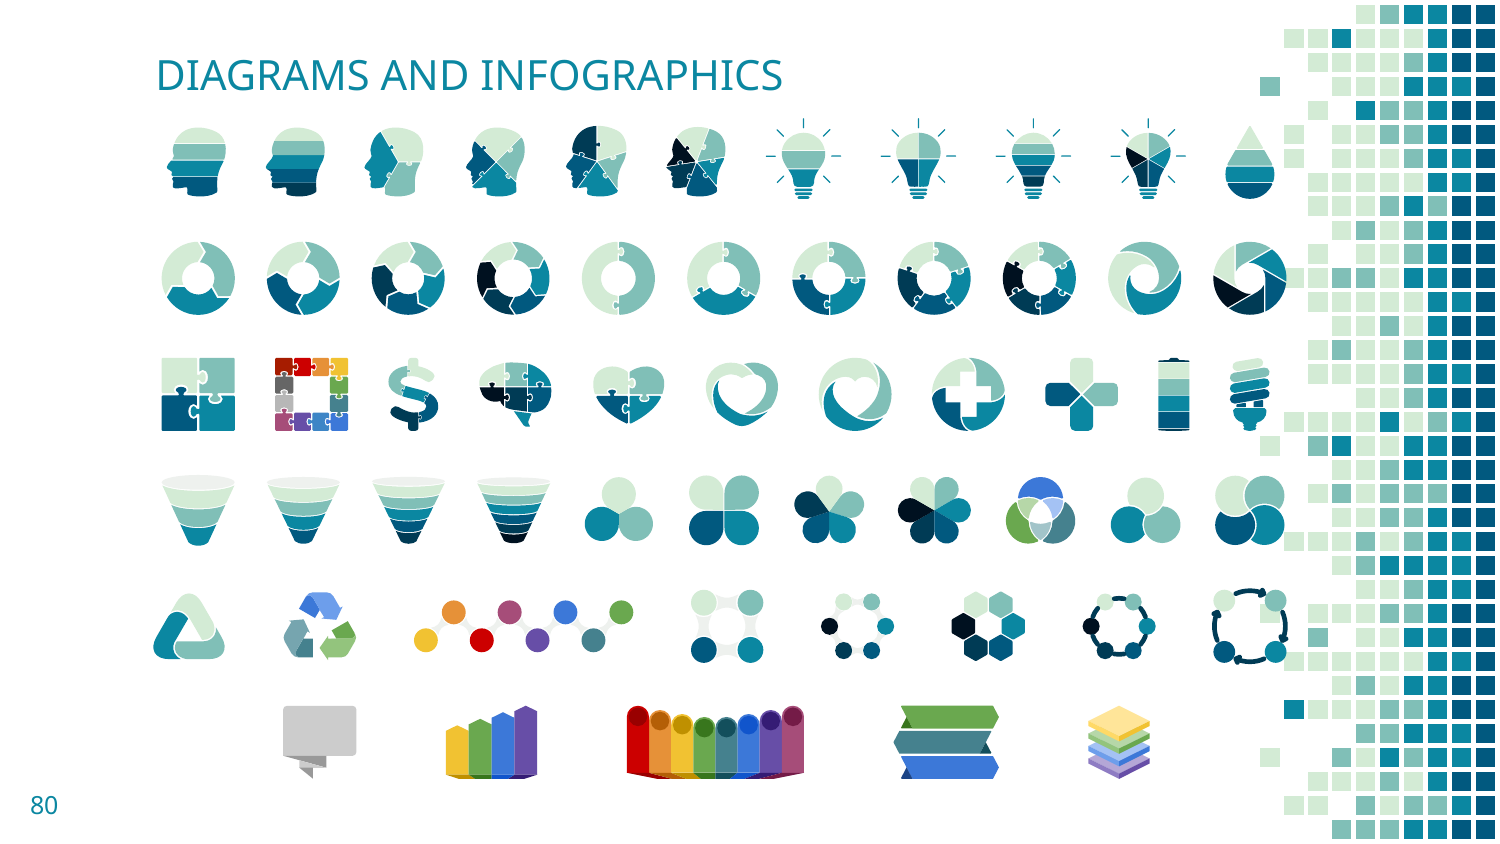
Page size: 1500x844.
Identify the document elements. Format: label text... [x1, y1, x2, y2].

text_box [161, 241, 236, 316]
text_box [686, 241, 761, 316]
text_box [690, 589, 764, 664]
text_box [388, 357, 439, 432]
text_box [1002, 241, 1077, 316]
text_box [792, 241, 866, 316]
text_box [1213, 589, 1287, 664]
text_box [1107, 241, 1182, 316]
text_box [282, 705, 357, 779]
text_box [166, 125, 227, 200]
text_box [820, 593, 895, 660]
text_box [687, 473, 761, 548]
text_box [591, 364, 666, 425]
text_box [1107, 477, 1182, 544]
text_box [274, 357, 349, 432]
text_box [897, 475, 972, 546]
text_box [283, 592, 357, 661]
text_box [1088, 705, 1150, 780]
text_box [1229, 357, 1271, 432]
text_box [476, 477, 551, 544]
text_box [465, 125, 527, 200]
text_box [152, 593, 226, 660]
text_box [1110, 118, 1187, 200]
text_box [626, 705, 805, 780]
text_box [476, 241, 551, 316]
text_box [897, 241, 971, 316]
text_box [995, 118, 1072, 200]
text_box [265, 125, 326, 200]
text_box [581, 241, 656, 316]
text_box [765, 118, 842, 200]
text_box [445, 705, 538, 780]
title DIAGRAMS AND INFOGRAPHICS [140, 40, 1360, 106]
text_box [1045, 357, 1119, 432]
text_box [565, 125, 628, 200]
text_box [931, 357, 1006, 432]
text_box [1213, 475, 1287, 546]
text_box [371, 476, 446, 545]
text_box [1082, 593, 1156, 660]
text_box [266, 476, 341, 544]
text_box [880, 118, 957, 200]
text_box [478, 361, 552, 427]
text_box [665, 125, 727, 200]
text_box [893, 705, 1000, 780]
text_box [705, 362, 779, 427]
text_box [161, 357, 235, 432]
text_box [951, 591, 1026, 662]
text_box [1225, 125, 1275, 200]
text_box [161, 474, 235, 546]
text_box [1158, 357, 1190, 432]
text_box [371, 241, 445, 316]
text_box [582, 476, 656, 544]
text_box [1002, 476, 1077, 544]
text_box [1213, 241, 1287, 316]
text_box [413, 600, 634, 653]
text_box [266, 241, 340, 316]
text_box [364, 125, 427, 200]
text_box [792, 475, 866, 546]
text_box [818, 357, 892, 432]
slide_number 80 [15, 774, 105, 839]
